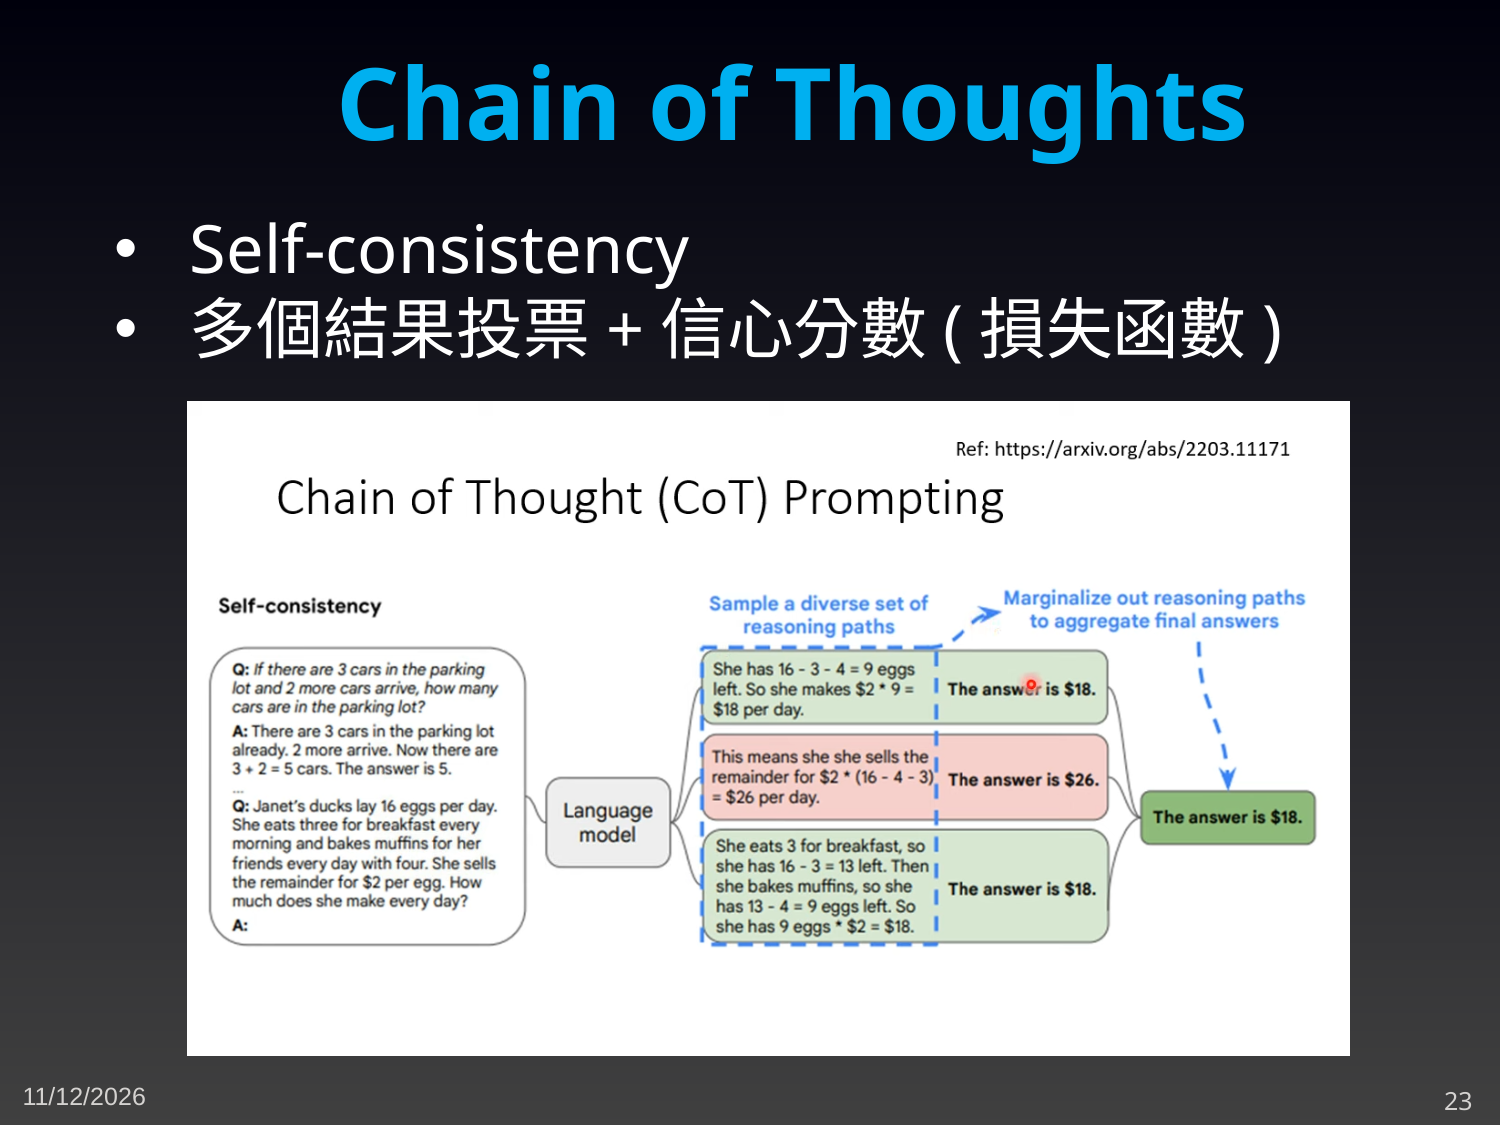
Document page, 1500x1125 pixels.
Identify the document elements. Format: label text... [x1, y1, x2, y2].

text_box Self-consistency 多個結果投票+信心分數(損失函數) [99, 199, 1400, 375]
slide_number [7, 1077, 408, 1118]
picture [187, 401, 1351, 1056]
text_box Chain of Thoughts [321, 12, 1297, 175]
slide_number 23 [1337, 1077, 1488, 1118]
